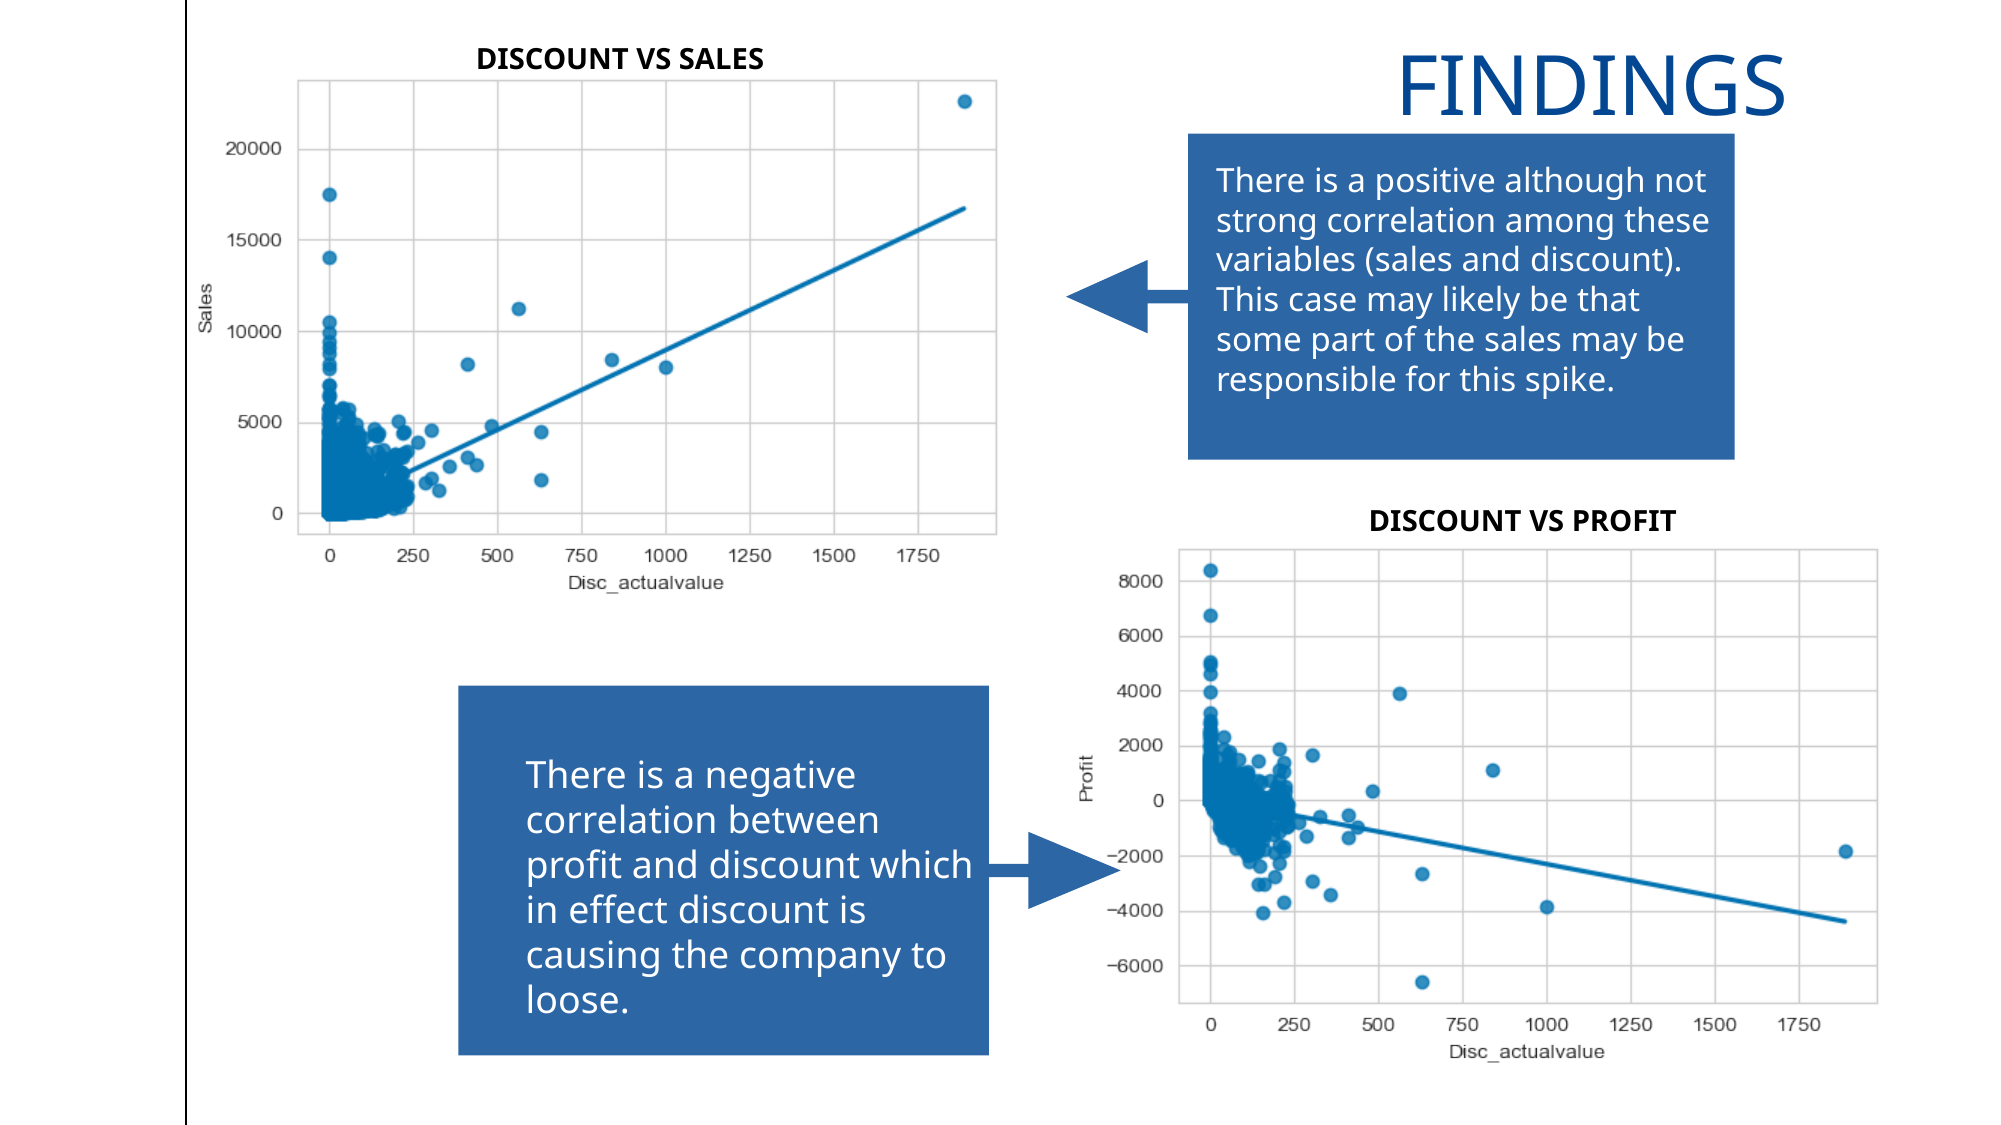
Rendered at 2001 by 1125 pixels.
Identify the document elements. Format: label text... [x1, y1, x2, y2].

text_box There is a negative correlation between profit and discount which in effect discount is causing the company to loose. [510, 743, 1000, 1029]
text_box [1000, 830, 1066, 911]
text_box [457, 684, 991, 1057]
picture [185, 8, 1967, 1078]
text_box There is a positive although not strong correlation among these variables (sales and discount). This case may likely be that some part of the sales may be responsible for this spike. [1201, 151, 1735, 451]
text_box [1086, 132, 1736, 461]
title FINDINGS [1394, 36, 1935, 141]
